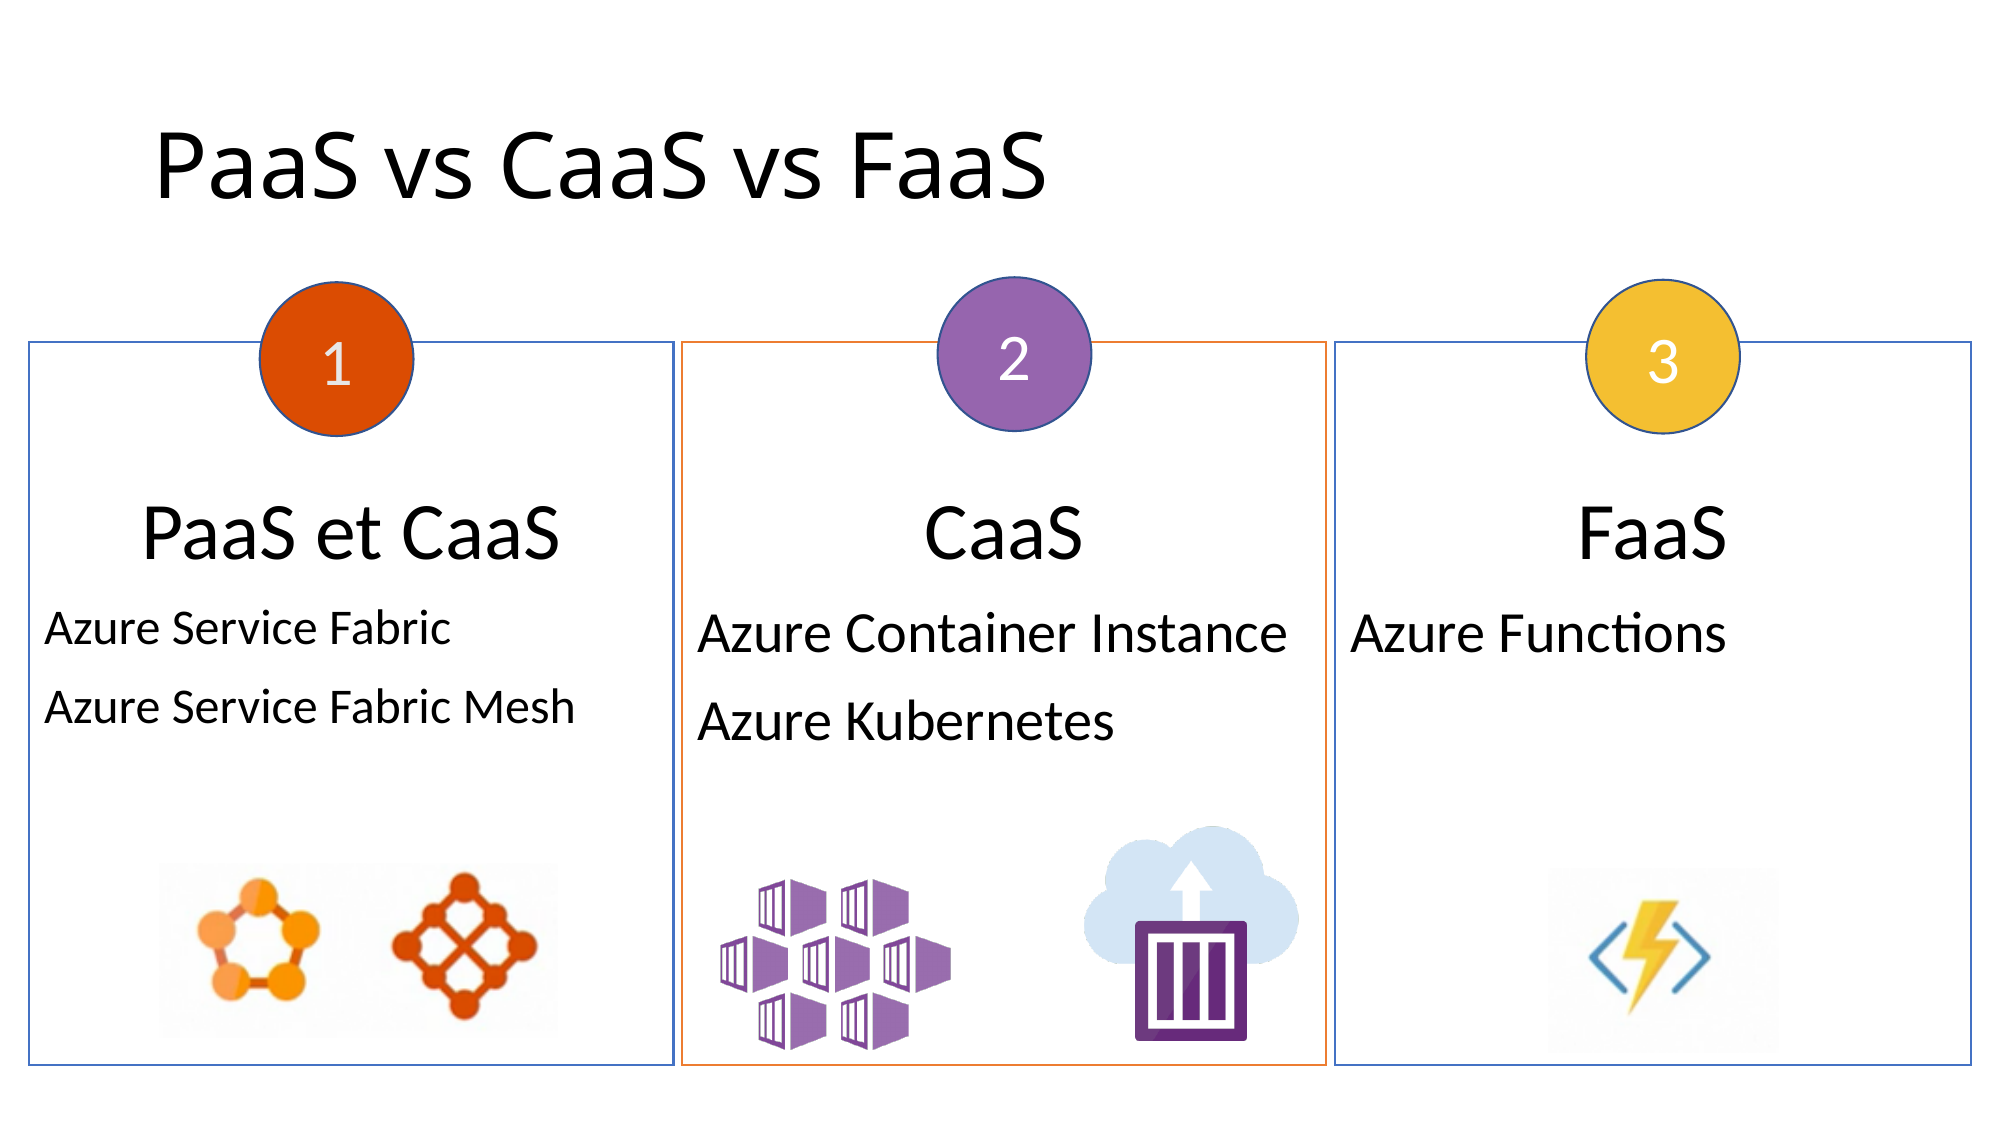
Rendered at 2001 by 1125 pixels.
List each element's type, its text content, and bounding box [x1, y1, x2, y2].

list CaaS Azure Container Instance Azure Kubernetes [681, 341, 1327, 1066]
text_box 2 [936, 276, 1093, 433]
list FaaS Azure Functions [1334, 341, 1972, 1066]
text_box 3 [1585, 278, 1741, 435]
picture [720, 868, 951, 1060]
picture [1547, 868, 1779, 1053]
text_box 1 [258, 281, 415, 438]
picture [159, 863, 558, 1038]
list PaaS et CaaS Azure Service Fabric Azure Service Fabric Mesh [28, 341, 675, 1066]
title PaaS vs CaaS vs FaaS [137, 59, 1863, 278]
picture [982, 822, 1399, 1041]
